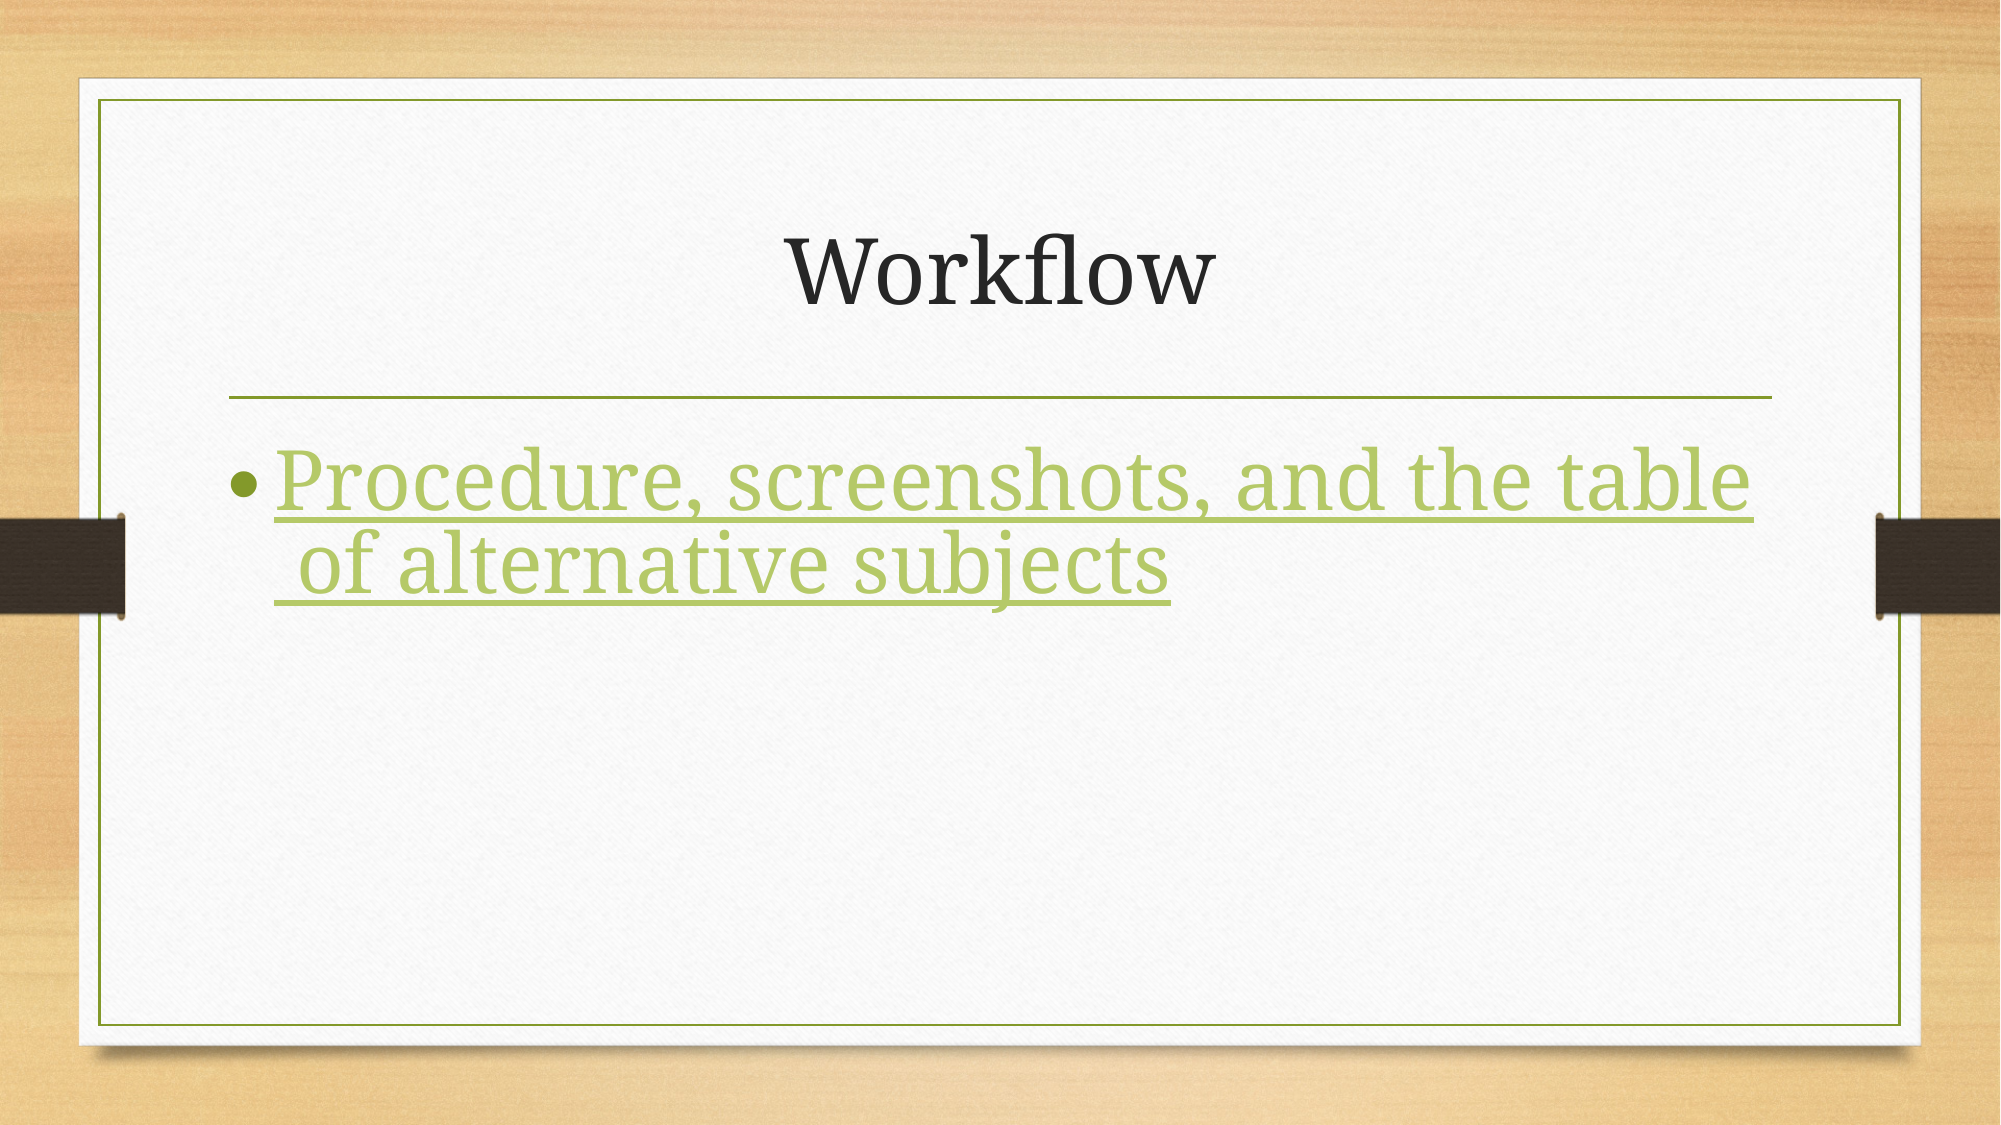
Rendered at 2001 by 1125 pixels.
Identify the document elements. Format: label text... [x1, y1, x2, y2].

list Procedure, screenshots, and the table of alternative subjects [212, 419, 1788, 964]
picture [0, 0, 2001, 1125]
title Workflow [212, 161, 1788, 375]
